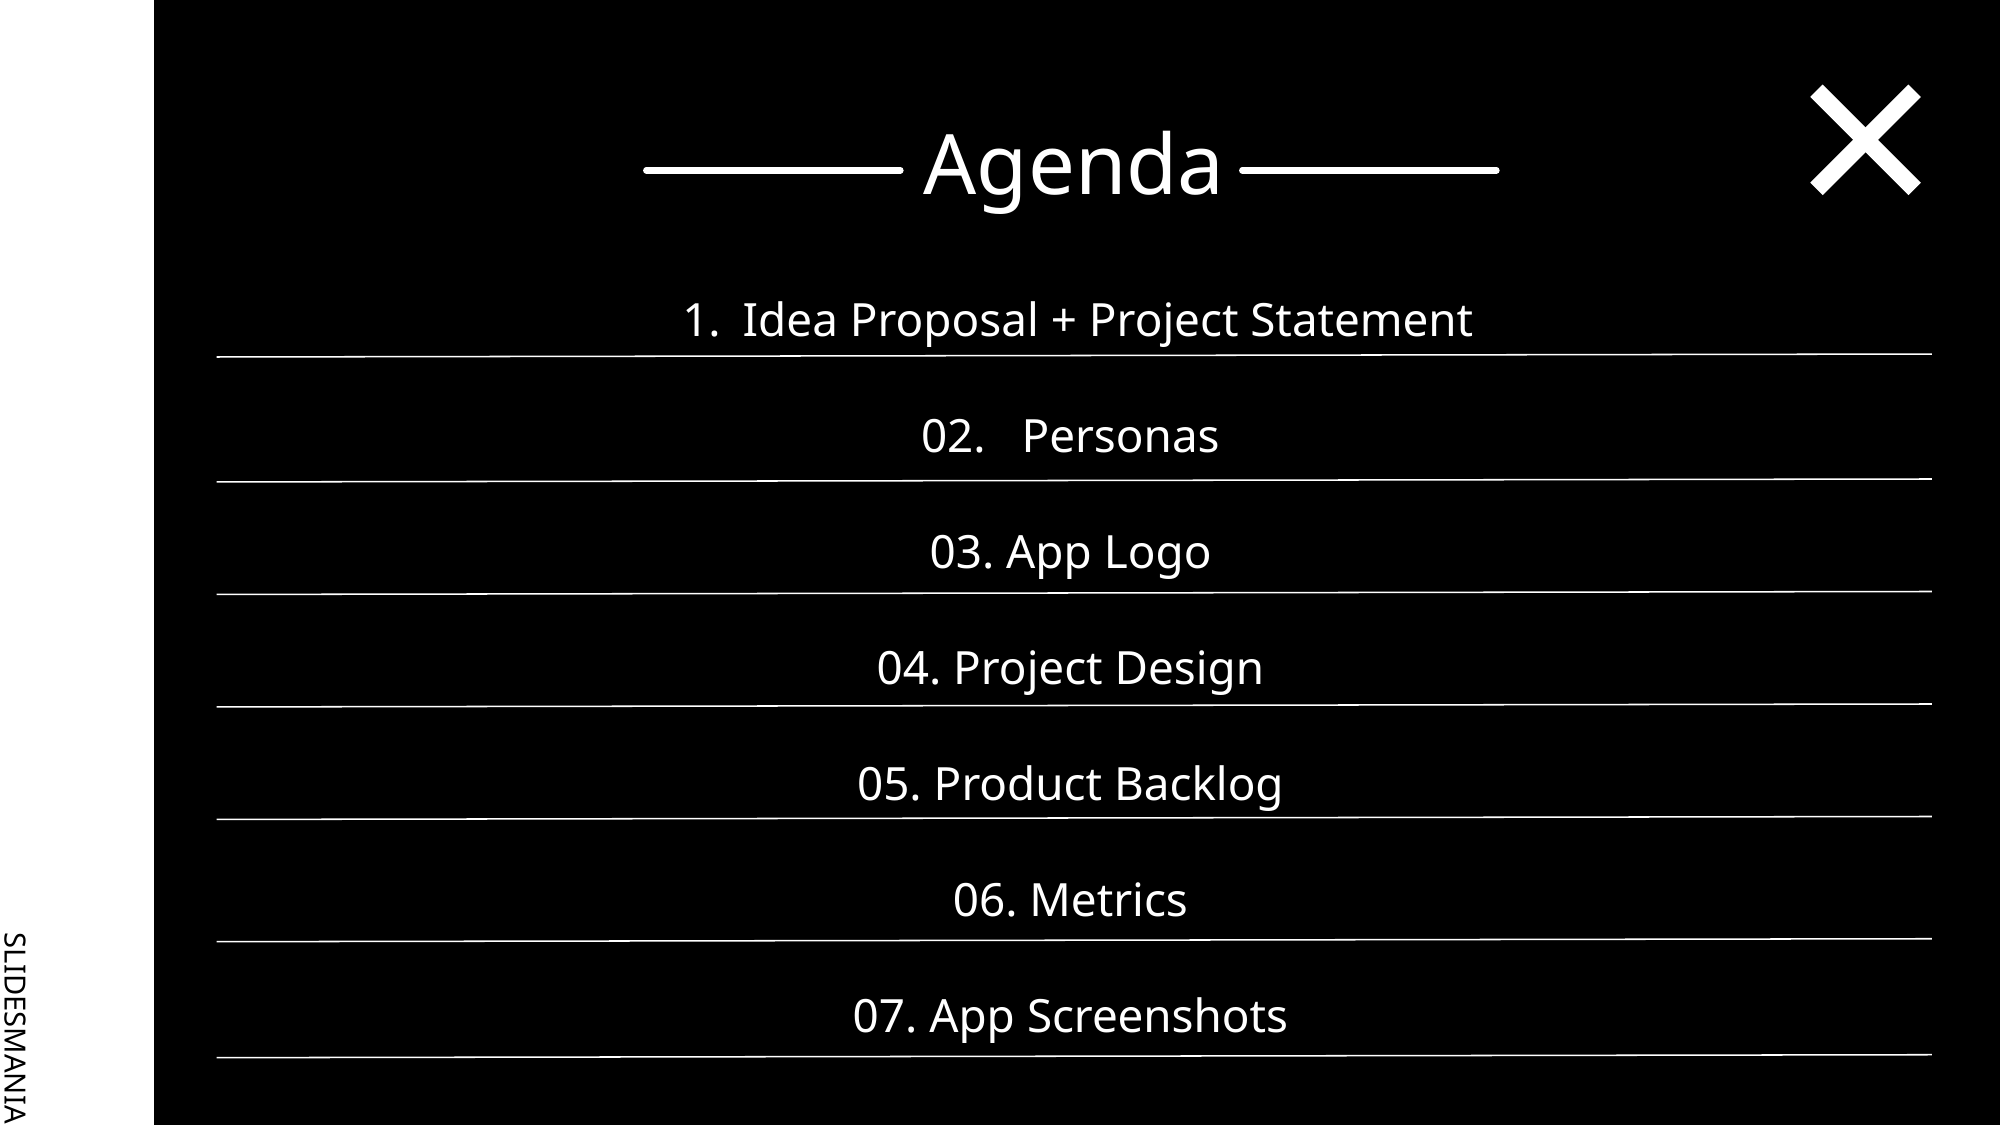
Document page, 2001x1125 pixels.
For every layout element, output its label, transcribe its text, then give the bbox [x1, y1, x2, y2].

subtitle 04. Project Design [221, 610, 1920, 726]
subtitle 06. Metrics [221, 842, 1920, 958]
title Agenda [225, 91, 1728, 217]
subtitle 05. Product Backlog [221, 726, 1920, 842]
text_box [1728, 0, 2000, 272]
subtitle 07. App Screenshots [221, 958, 1920, 1076]
subtitle 02. Personas [221, 378, 1920, 494]
subtitle Idea Proposal + Project Statement [221, 262, 1920, 378]
subtitle 03. App Logo [221, 494, 1920, 610]
